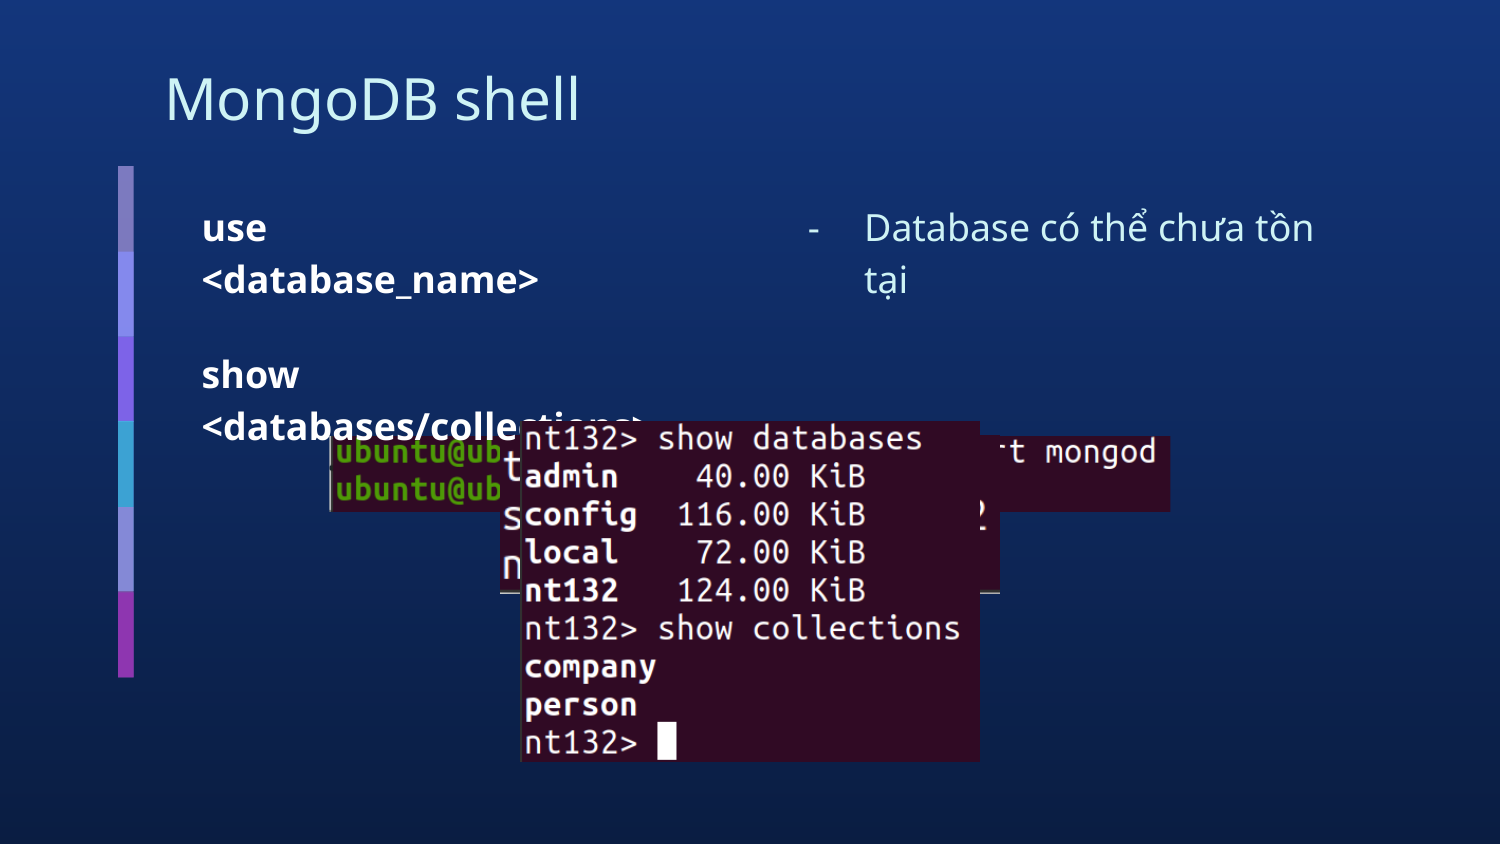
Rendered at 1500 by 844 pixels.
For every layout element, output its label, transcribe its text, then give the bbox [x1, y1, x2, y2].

list Database có thể chưa tồn tại [774, 182, 1358, 687]
list show <databases/collections> [186, 329, 750, 835]
list use <database_name> [186, 182, 600, 329]
title MongoDB shell [149, 46, 750, 162]
picture [329, 421, 1171, 763]
